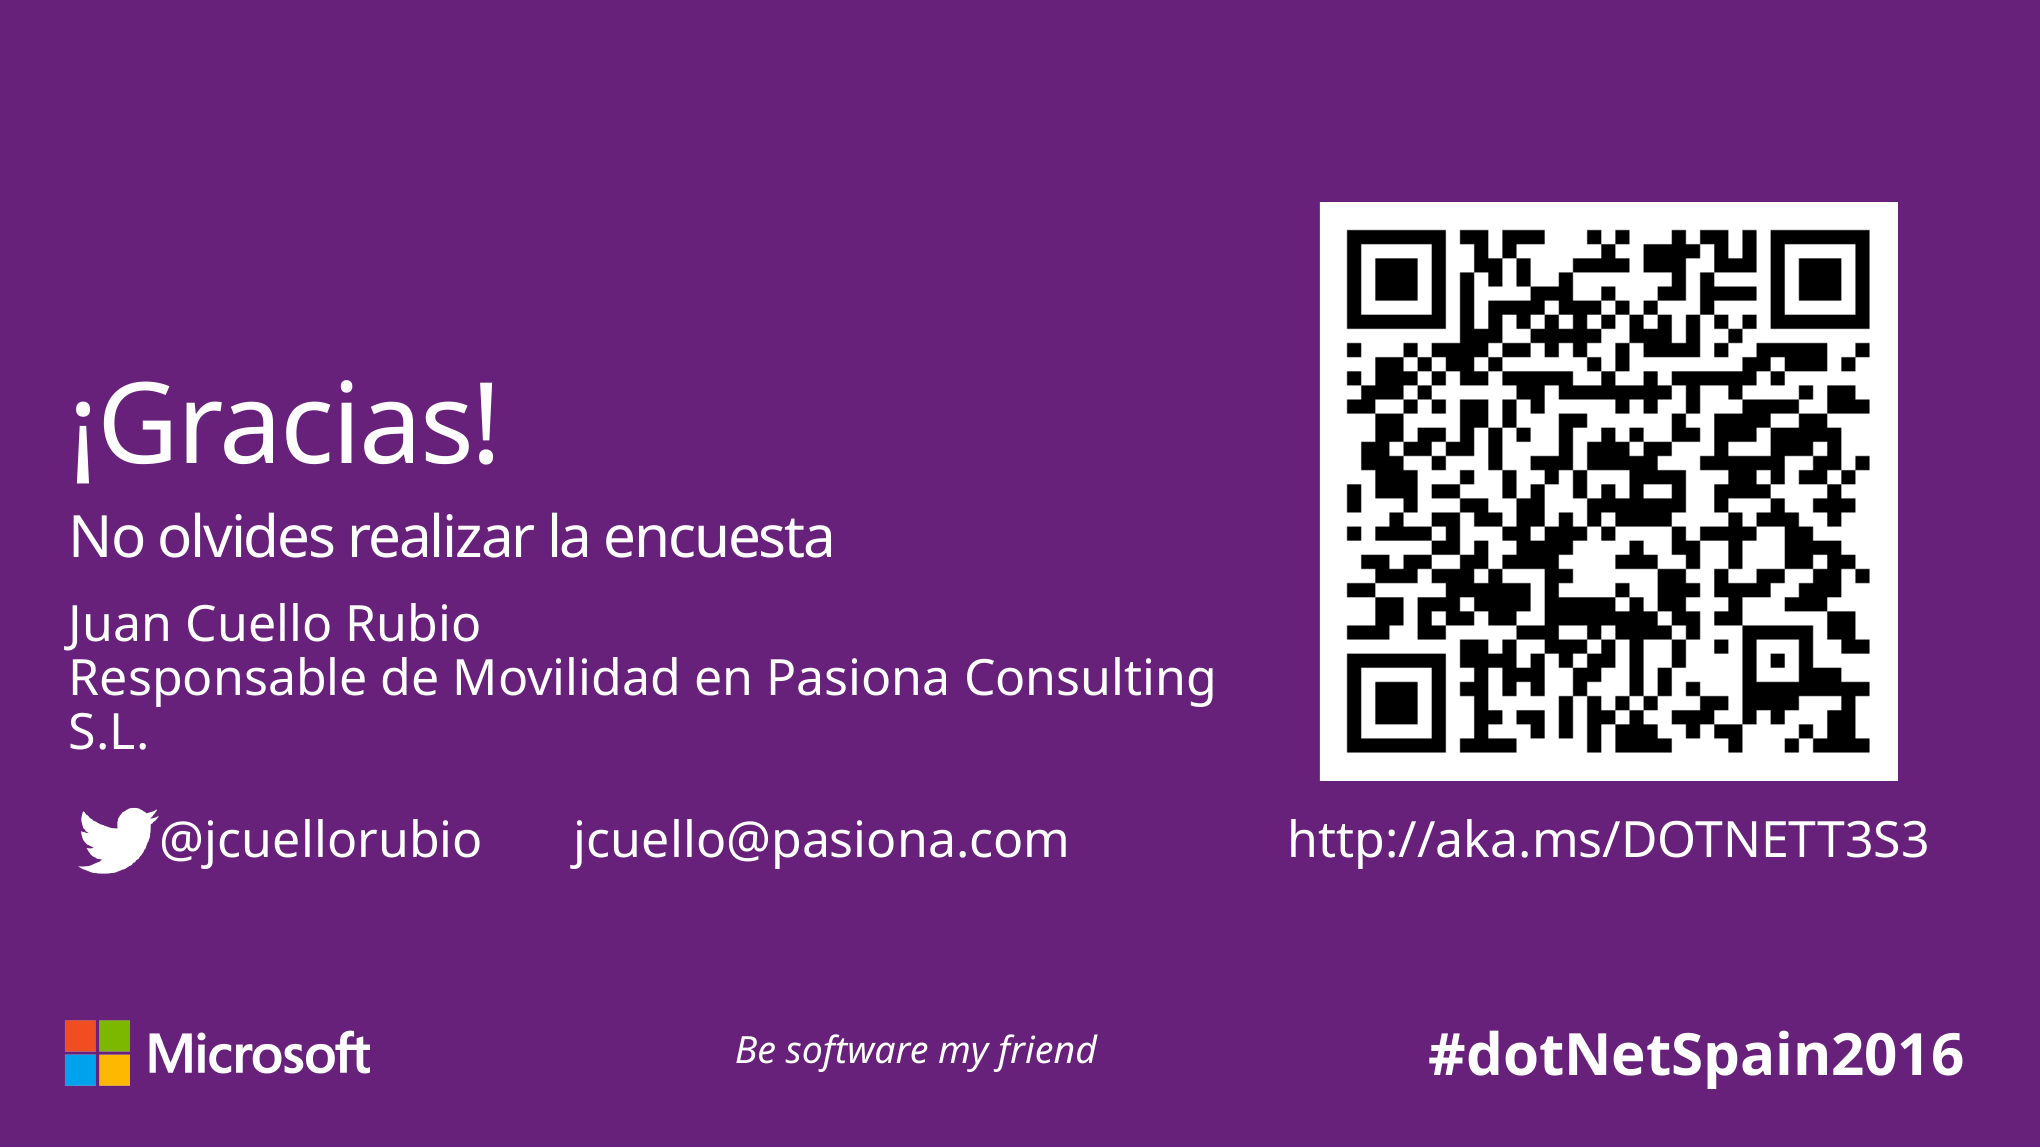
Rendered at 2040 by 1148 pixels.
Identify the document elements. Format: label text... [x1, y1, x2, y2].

list Juan Cuello Rubio Responsable de Movilidad en Pasiona Consulting S.L. @jcuellorubio jcuello@pasiona.com [44, 628, 1283, 887]
picture [1319, 202, 1899, 781]
list http://aka.ms/DOTNETT3S3 [1239, 808, 1979, 887]
picture [57, 779, 179, 902]
text_box Be software my friend [719, 1023, 1142, 1079]
picture [0, 955, 435, 1148]
